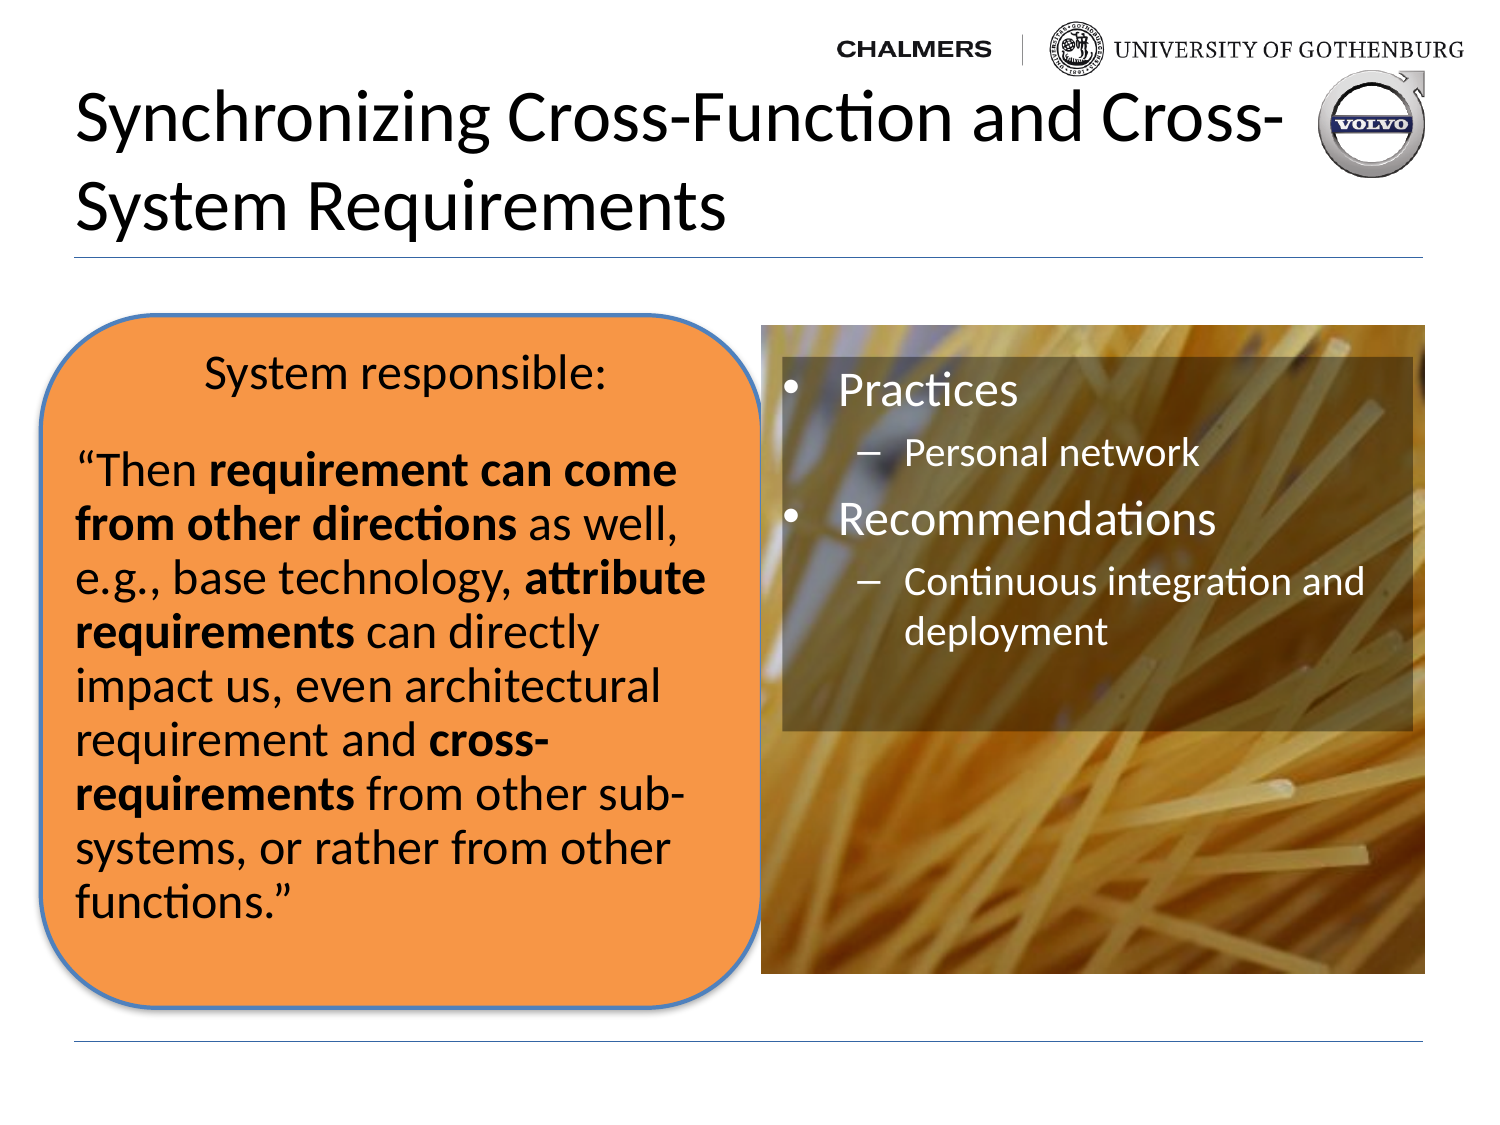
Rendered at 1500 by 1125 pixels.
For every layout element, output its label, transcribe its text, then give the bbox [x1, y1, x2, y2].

text_box [87, 315, 716, 338]
text_box [40, 348, 756, 1008]
picture [761, 324, 1426, 974]
title Synchronizing Cross-Function and Cross-System Requirements [75, 58, 1425, 246]
picture [837, 21, 1464, 77]
list System responsible: [75, 338, 738, 443]
text_box “Then requirement can come from other directions as well, e.g., base technology, attribute requirements can directly impact us, even architectural requirement and cross-requirements from other sub-systems, or rather from other functions.” [75, 443, 738, 958]
